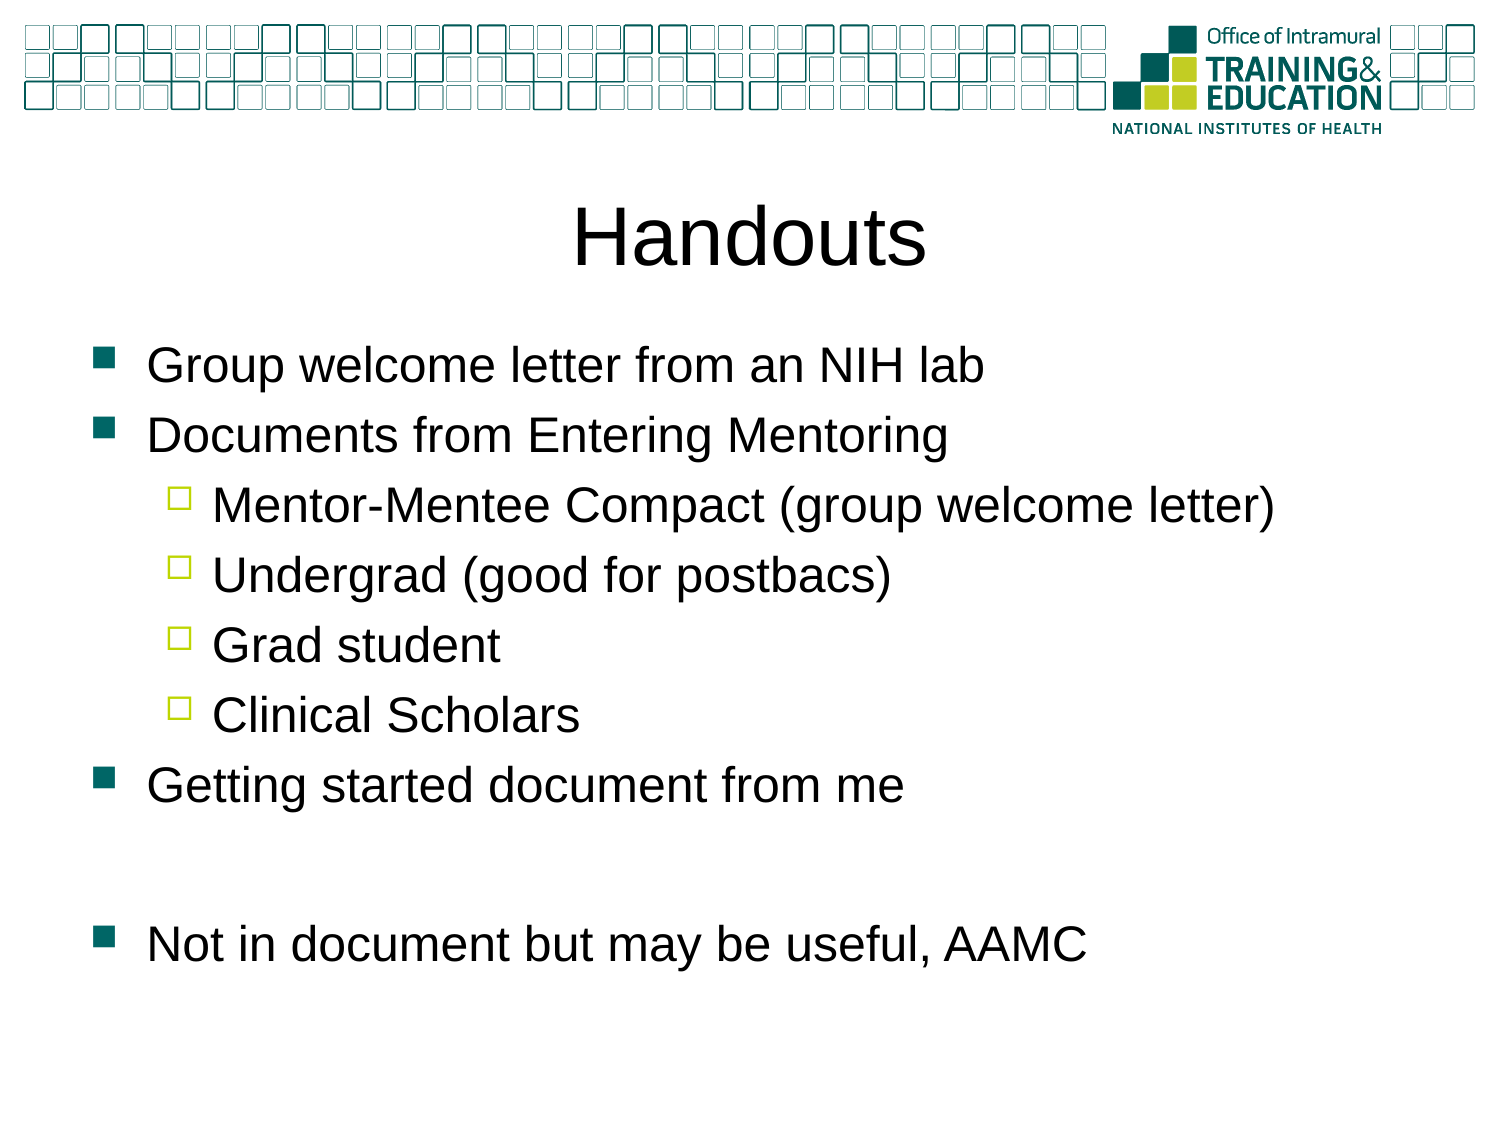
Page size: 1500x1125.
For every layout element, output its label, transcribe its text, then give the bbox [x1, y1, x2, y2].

title Handouts [75, 174, 1425, 324]
picture [24, 24, 1475, 134]
list Group welcome letter from an NIH lab Documents from Entering Mentoring Mentor-Mentee Compact (group welcome letter) Undergrad (good for postbacs) Grad student Clinical Scholars Getting started document from me Not in document but may be useful, AAMC [75, 324, 1425, 963]
